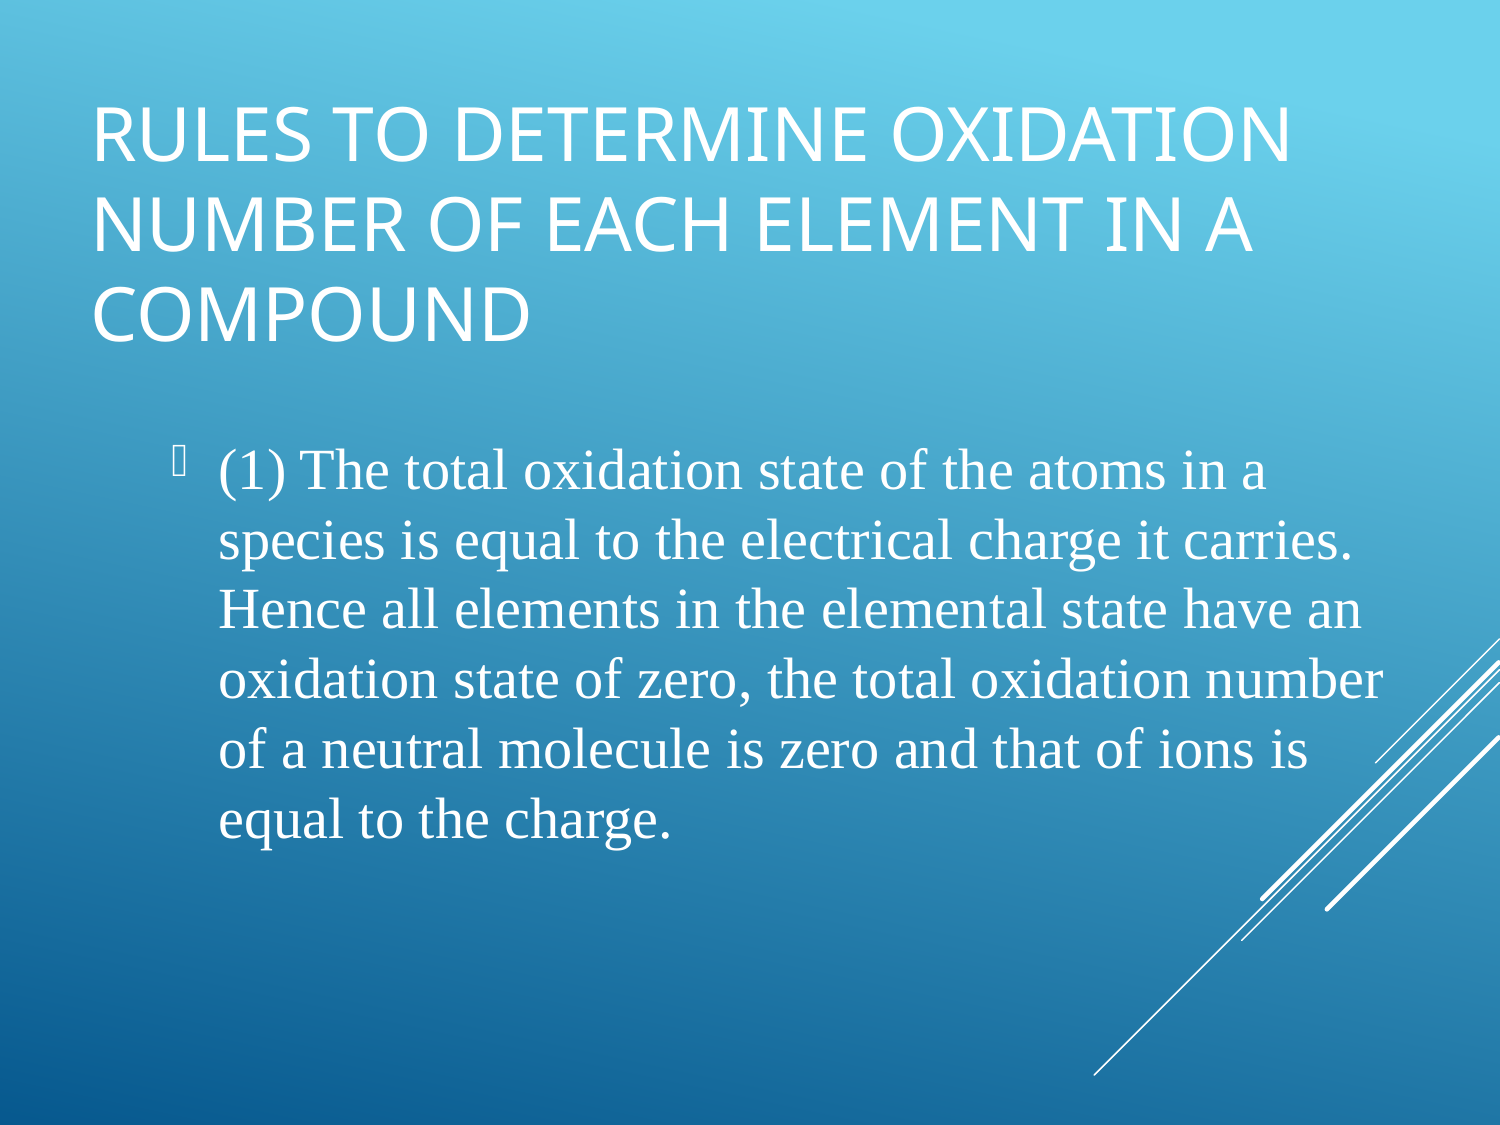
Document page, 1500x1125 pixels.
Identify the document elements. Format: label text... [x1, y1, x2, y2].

title Rules to determine oxidation number of each element in a compound [75, 151, 1425, 291]
list (1) The total oxidation state of the atoms in a species is equal to the electrical charge it carries. Hence all elements in the elemental state have an oxidation state of zero, the total oxidation number of a neutral molecule is zero and that of ions is equal to the charge. [156, 378, 1425, 997]
